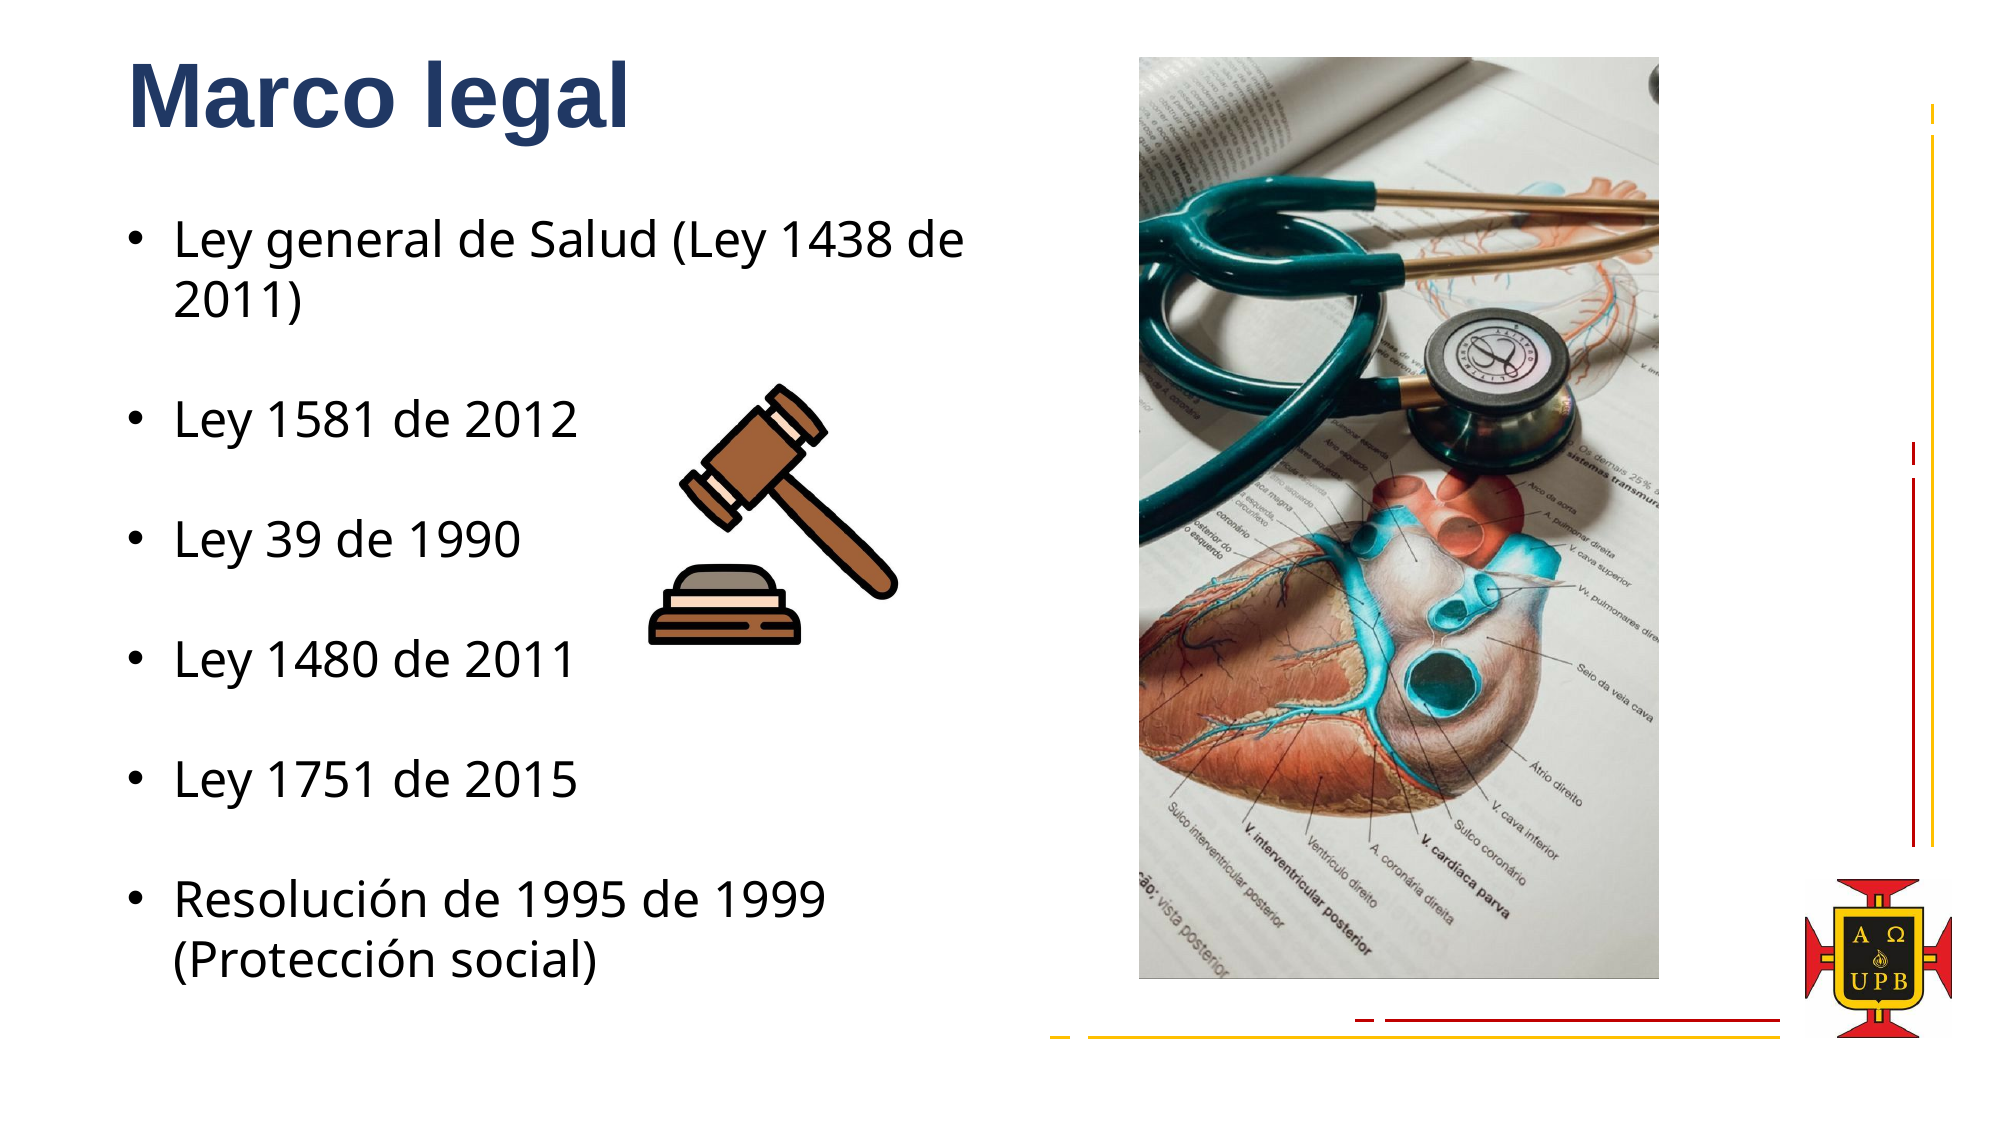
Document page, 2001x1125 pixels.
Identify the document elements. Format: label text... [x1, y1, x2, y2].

title Marco legal [112, 29, 1021, 167]
picture [628, 369, 918, 659]
picture [1139, 57, 1659, 980]
picture [1805, 879, 1952, 1038]
text_box Ley general de Salud (Ley 1438 de 2011) Ley 1581 de 2012 Ley 39 de 1990 Ley 1480 de 2011 Ley 1751 de 2015 Resolución de 1995 de 1999 (Protección social) [112, 199, 1050, 1055]
